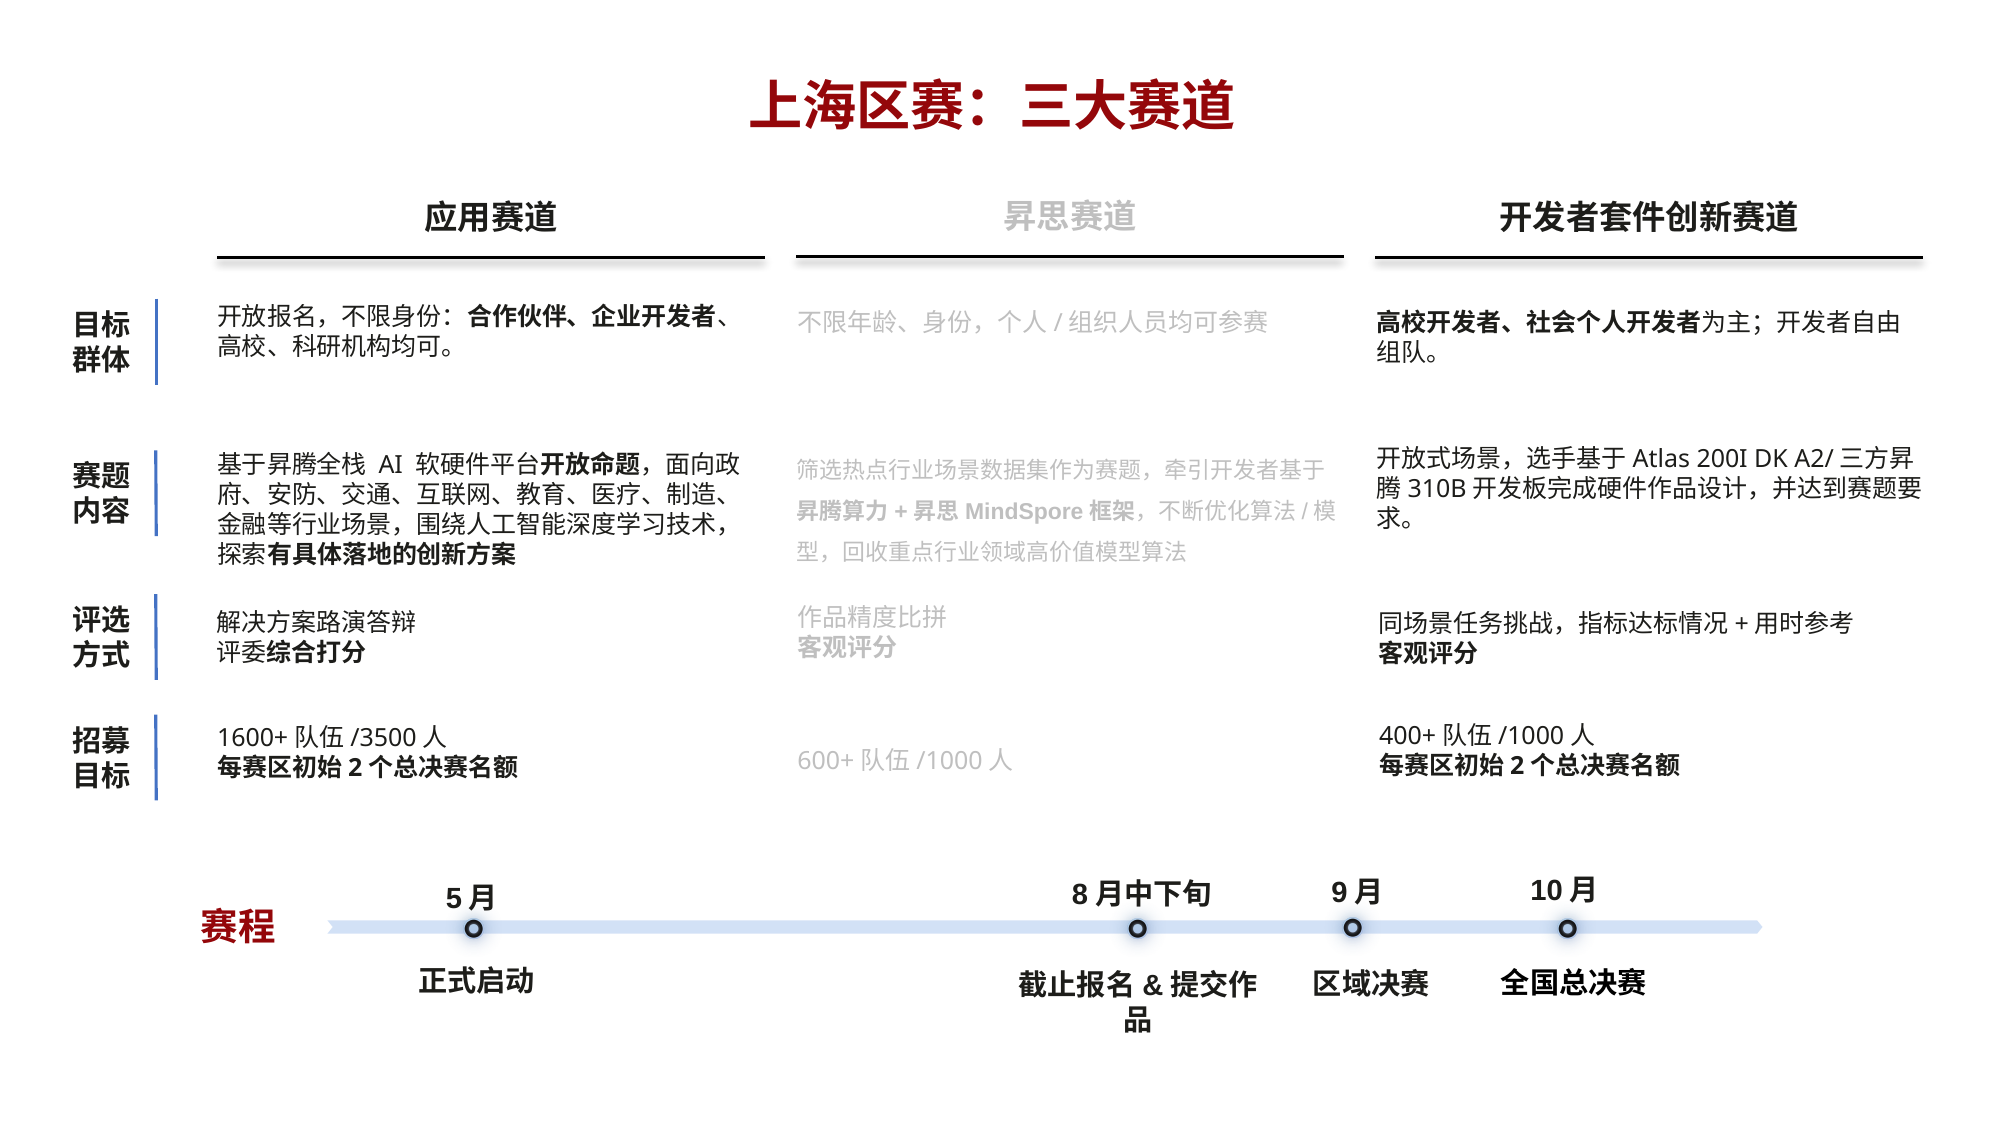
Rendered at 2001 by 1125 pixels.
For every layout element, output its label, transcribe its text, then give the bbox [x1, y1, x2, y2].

text_box 上海区赛：三大赛道 [748, 64, 1252, 151]
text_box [46, 189, 1953, 801]
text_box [143, 842, 1763, 1010]
